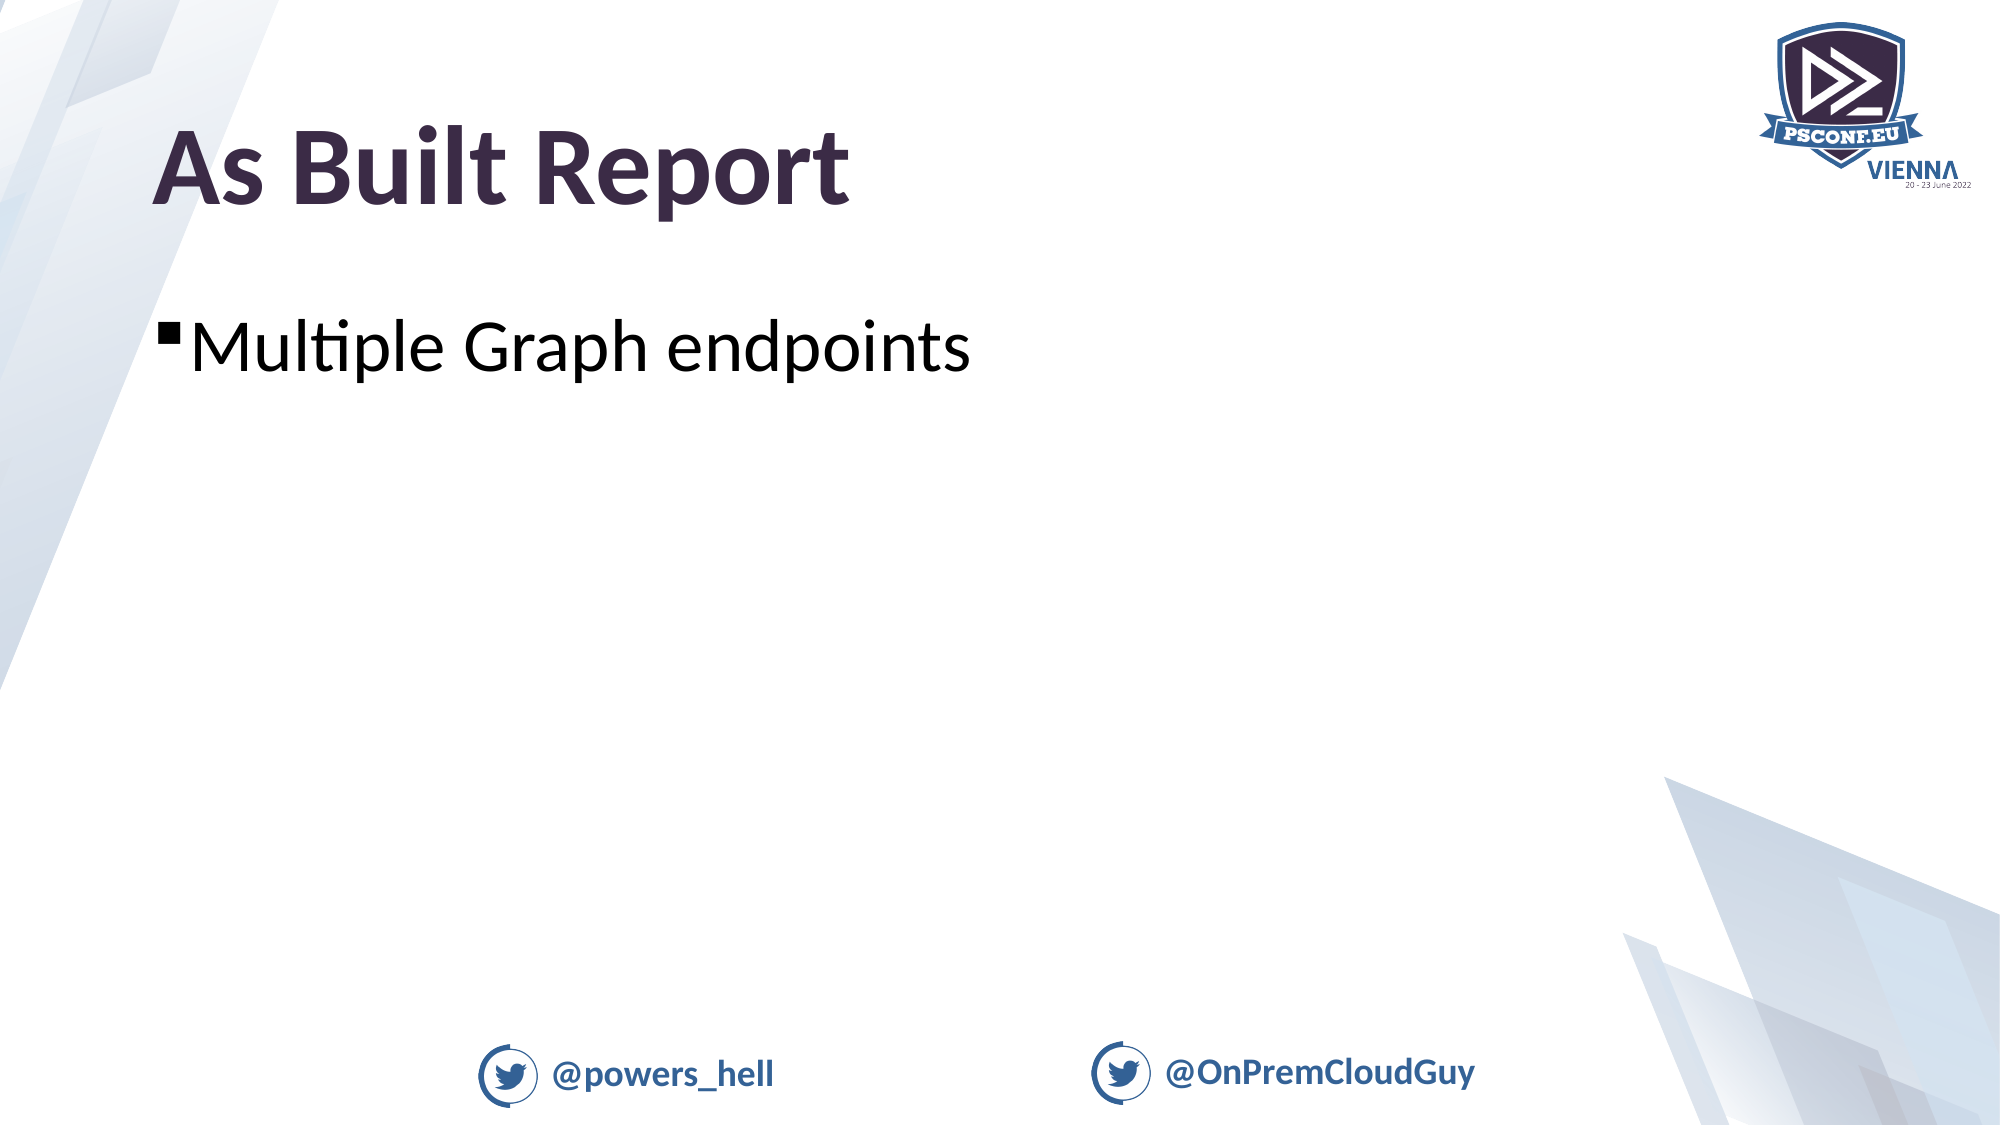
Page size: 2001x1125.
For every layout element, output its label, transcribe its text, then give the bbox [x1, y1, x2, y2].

title As Built Report [137, 59, 1735, 278]
list Multiple Graph endpoints [137, 299, 1863, 1014]
picture [0, 0, 2000, 1125]
